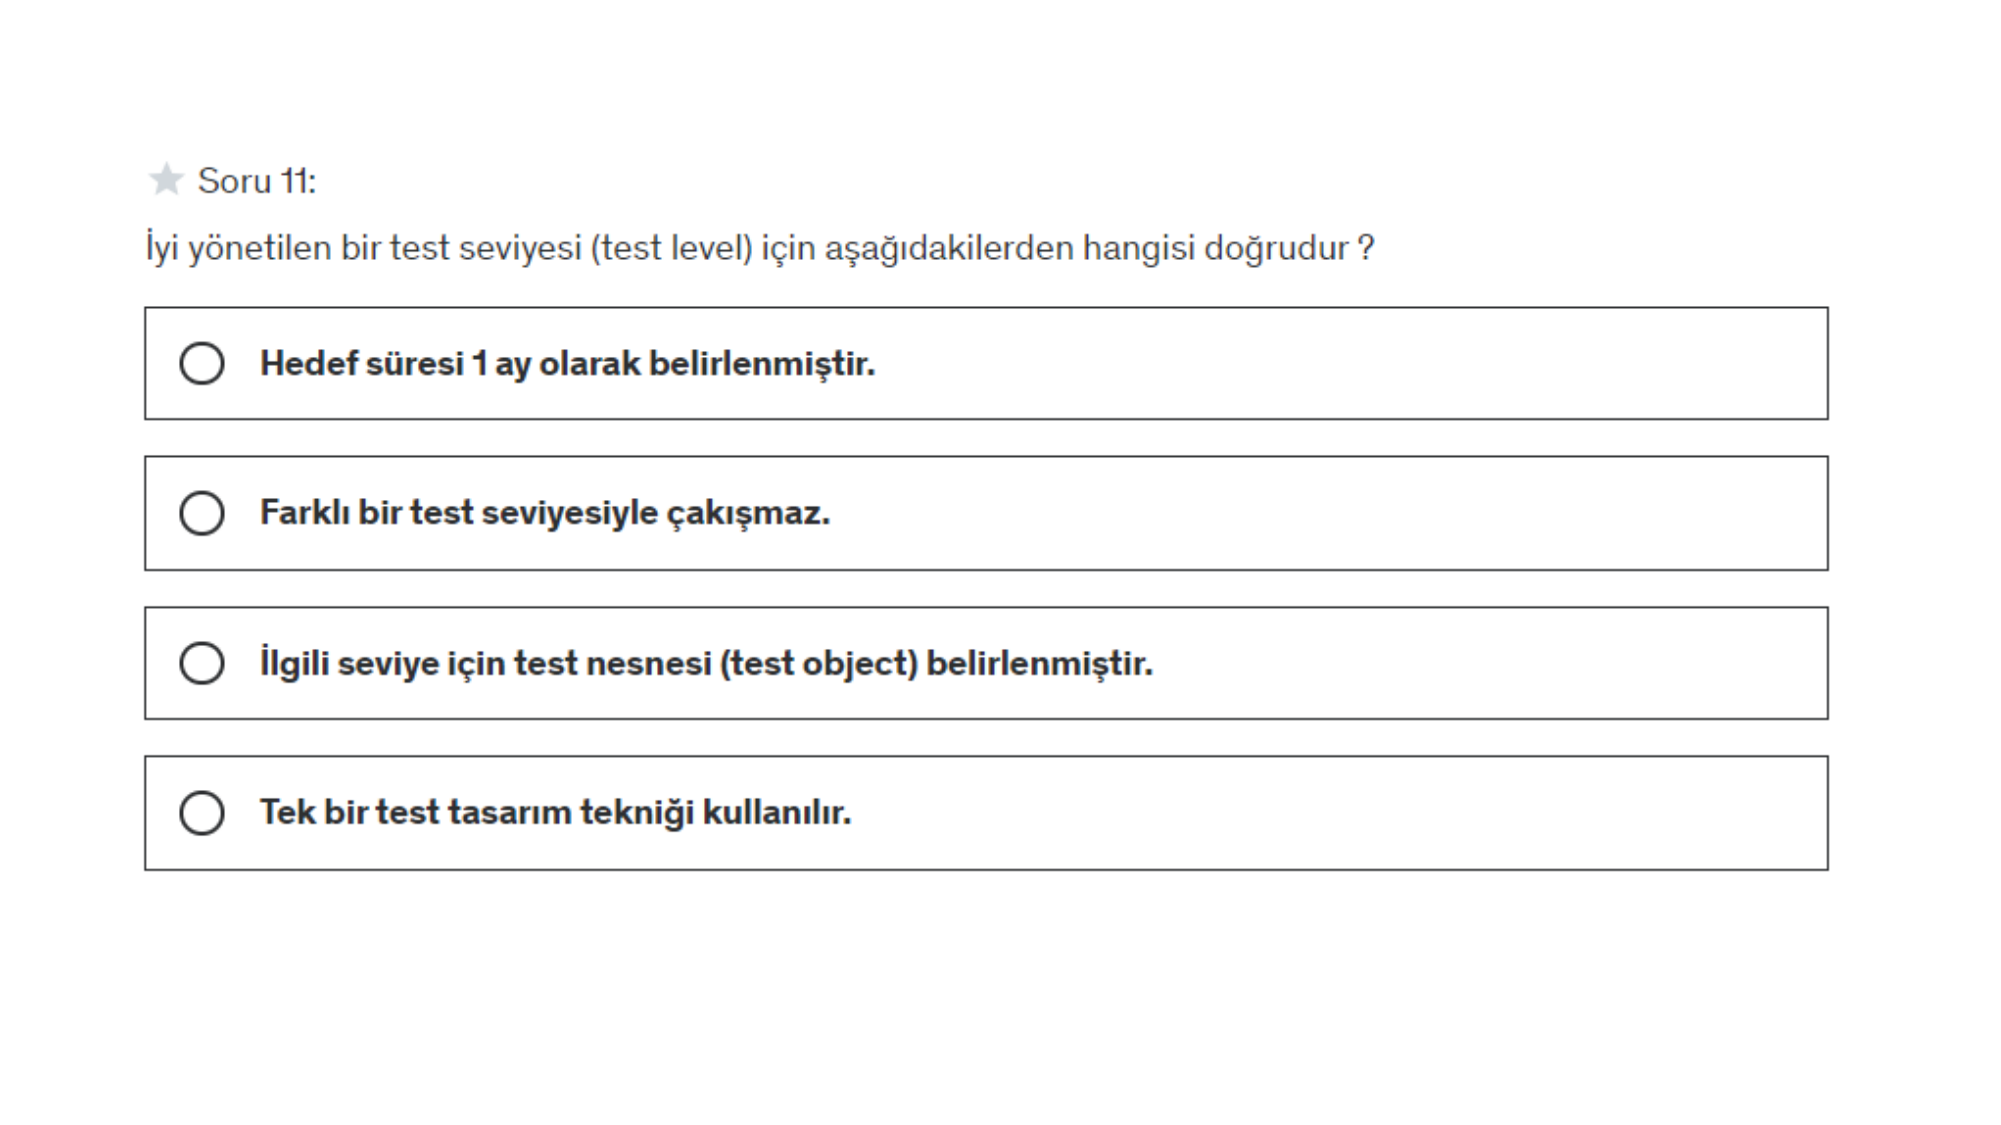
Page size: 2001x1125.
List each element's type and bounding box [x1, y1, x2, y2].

list [131, 160, 1849, 889]
